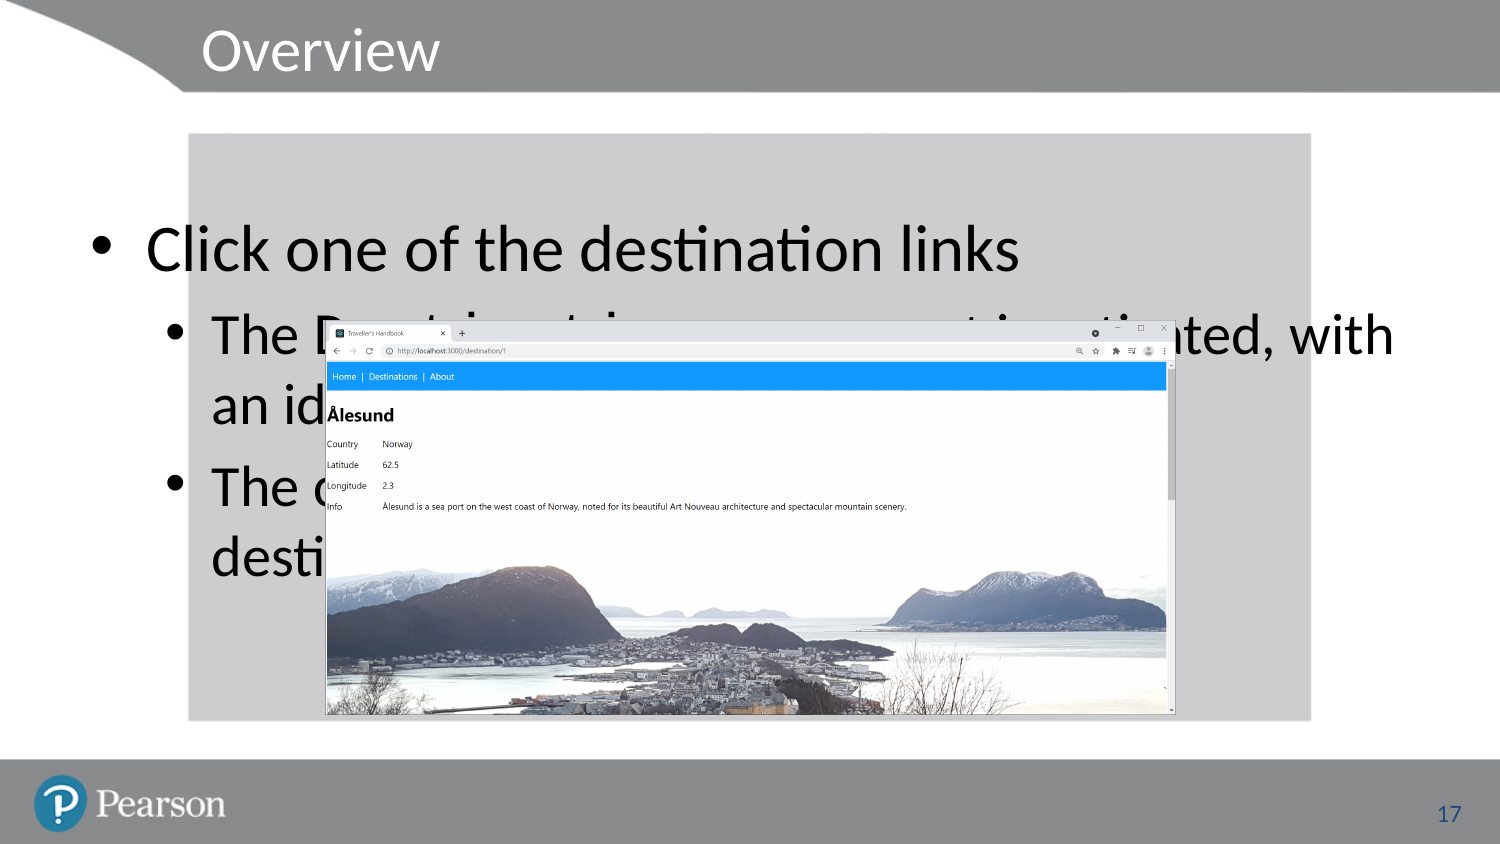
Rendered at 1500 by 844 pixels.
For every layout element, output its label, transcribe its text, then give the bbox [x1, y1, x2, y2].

text_box 17 [1406, 759, 1493, 835]
title Overview [186, 1, 1425, 94]
picture [0, 0, 1500, 844]
list Click one of the destination links The Destination component is activated, with an id The component displays details for that destination [75, 196, 1425, 754]
